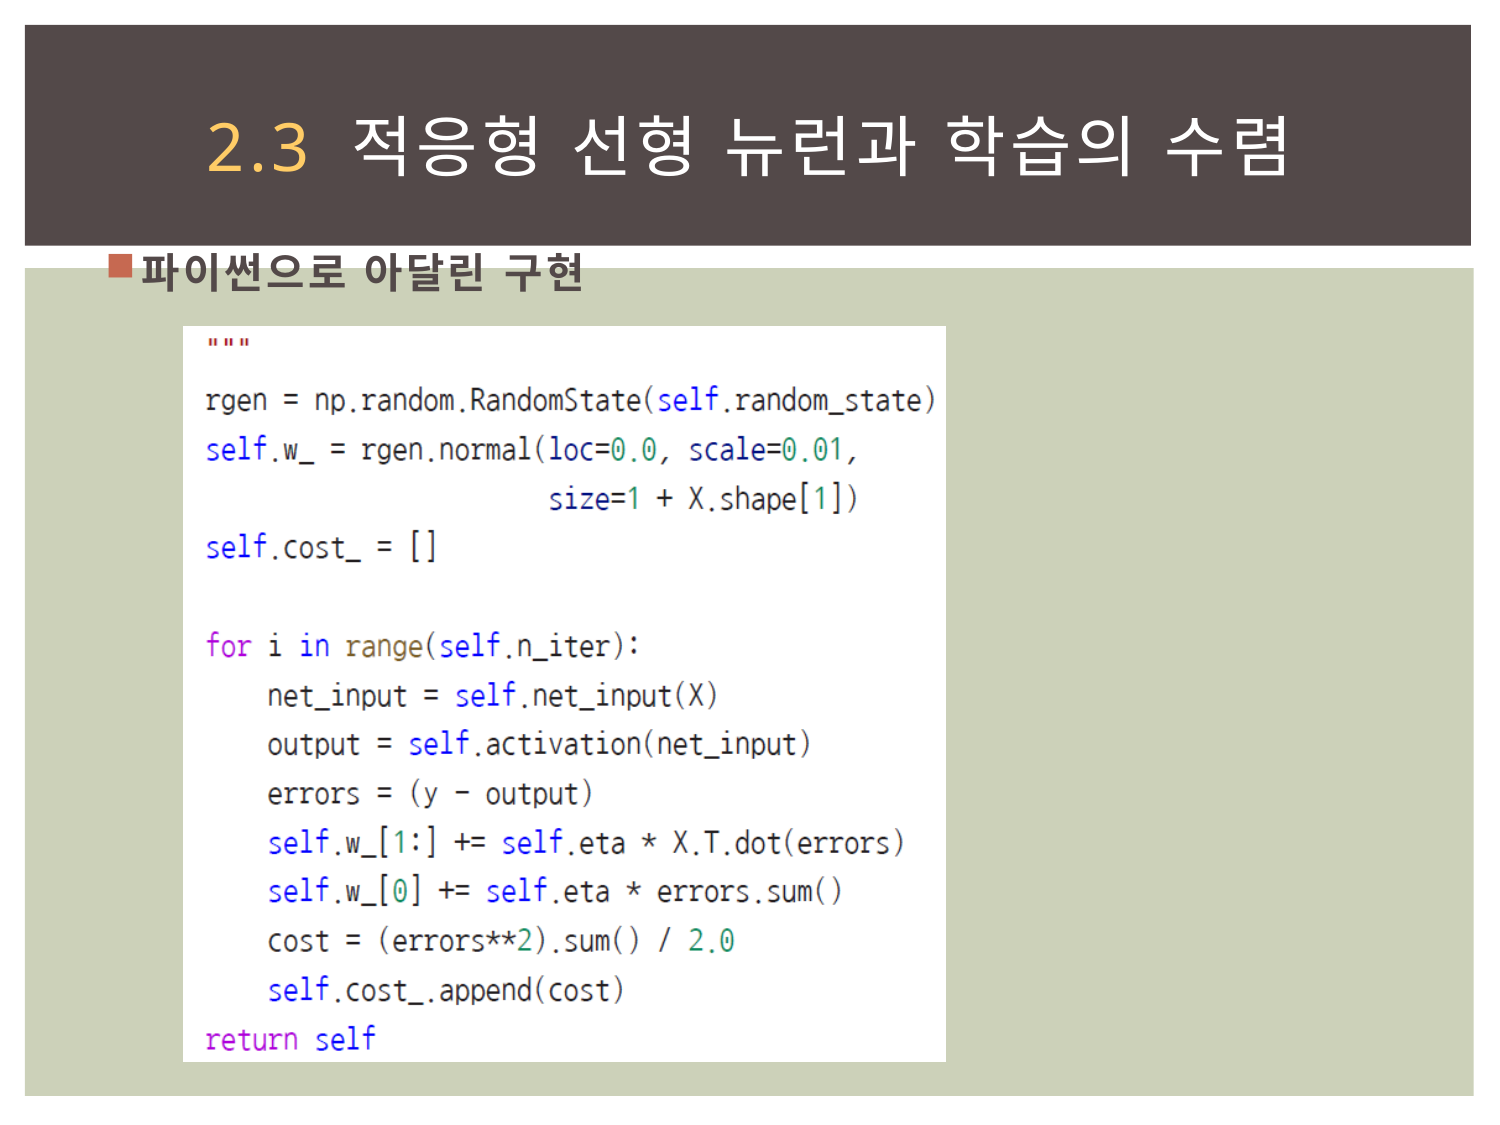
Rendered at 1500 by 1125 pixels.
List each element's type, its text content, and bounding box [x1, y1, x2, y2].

list 파이썬으로 아달린 구현 [81, 239, 1440, 1054]
title 2.3 적응형 선형 뉴런과 학습의 수렴 [62, 58, 1438, 232]
picture [182, 325, 946, 1062]
